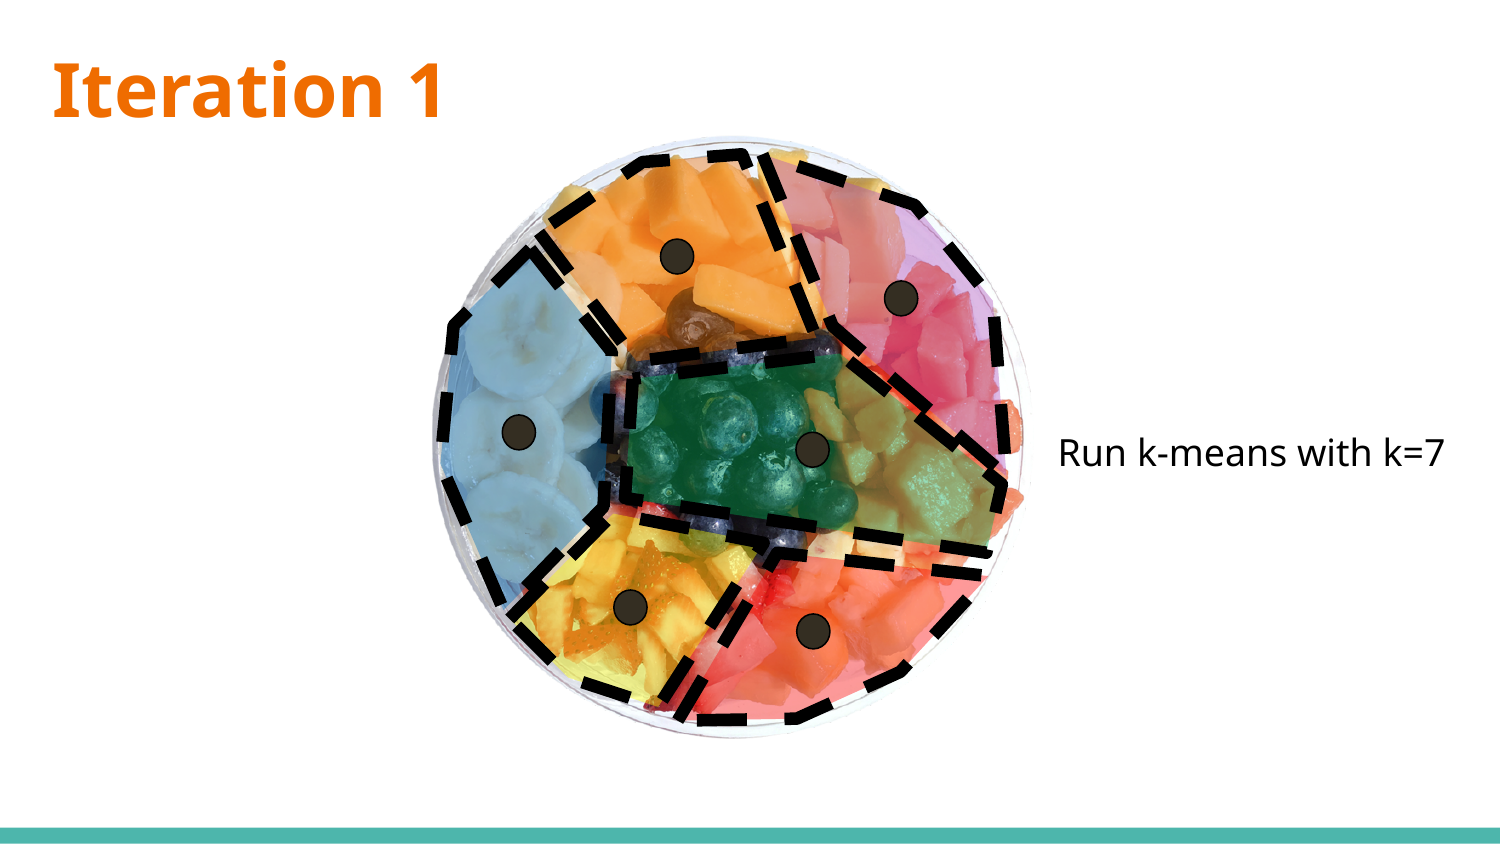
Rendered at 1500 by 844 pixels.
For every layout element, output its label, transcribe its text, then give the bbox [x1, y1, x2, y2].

text_box Run k-means with k=7 [1042, 413, 1466, 475]
title Iteration 1 [37, 26, 1436, 143]
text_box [398, 107, 1037, 746]
